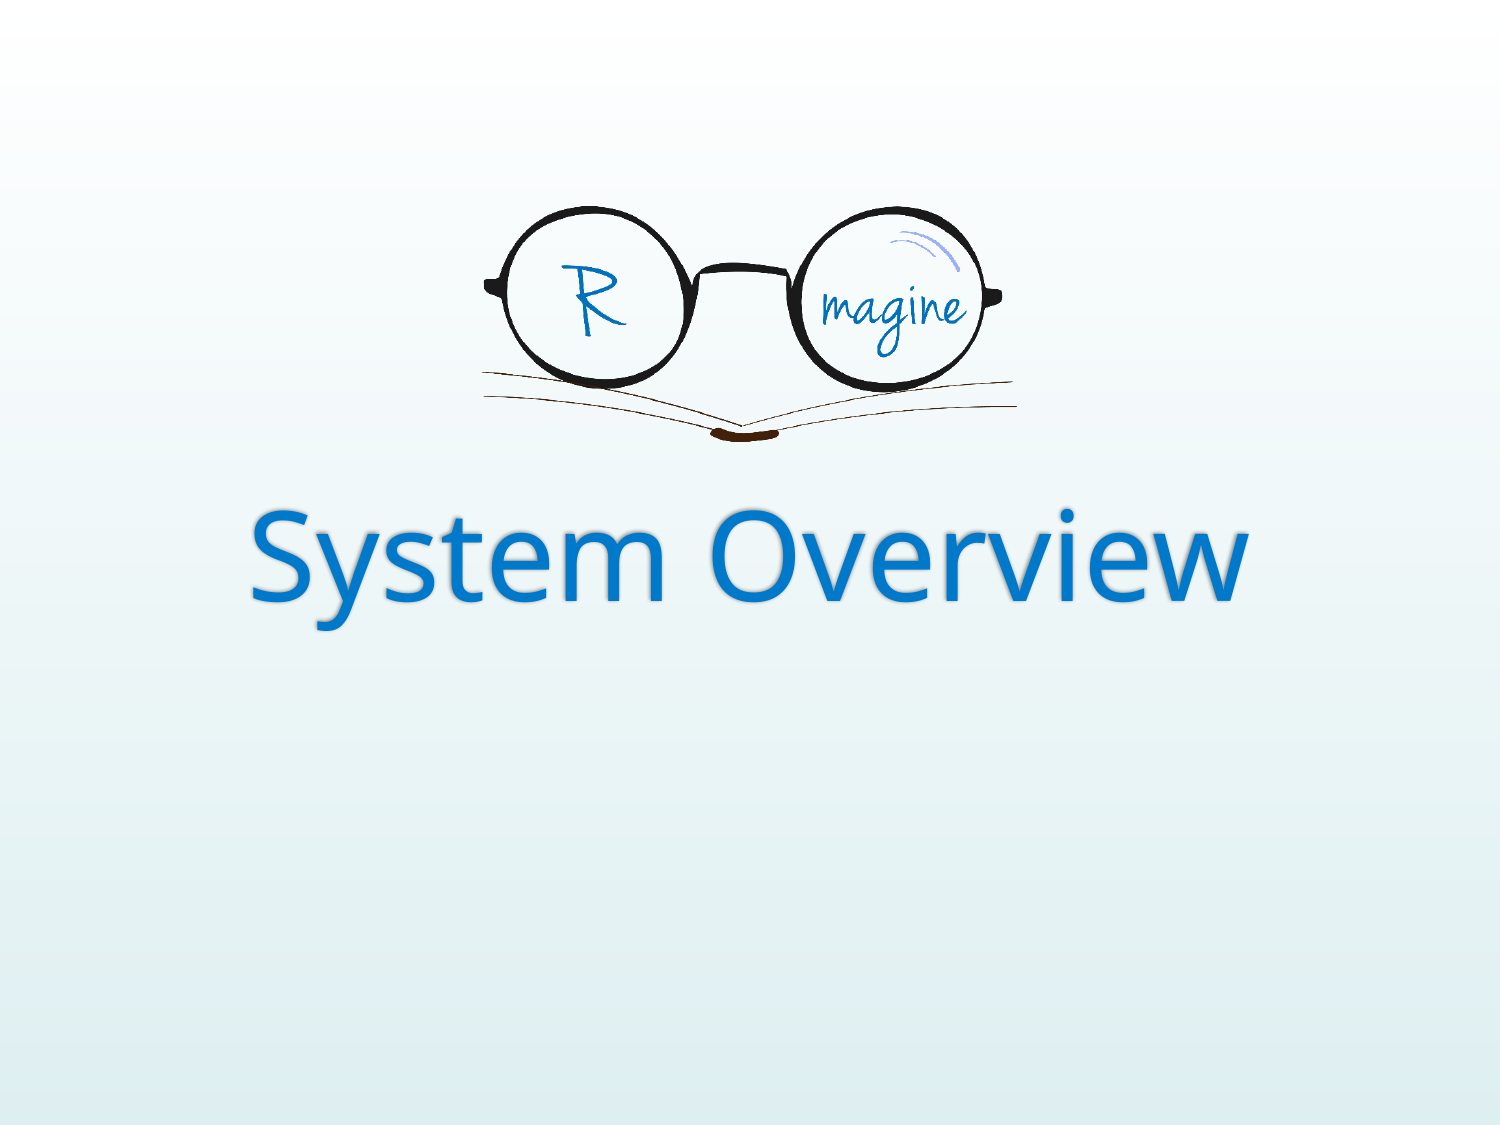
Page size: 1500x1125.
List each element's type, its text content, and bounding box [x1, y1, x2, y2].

title System Overview [168, 333, 1331, 634]
picture [471, 206, 1027, 462]
